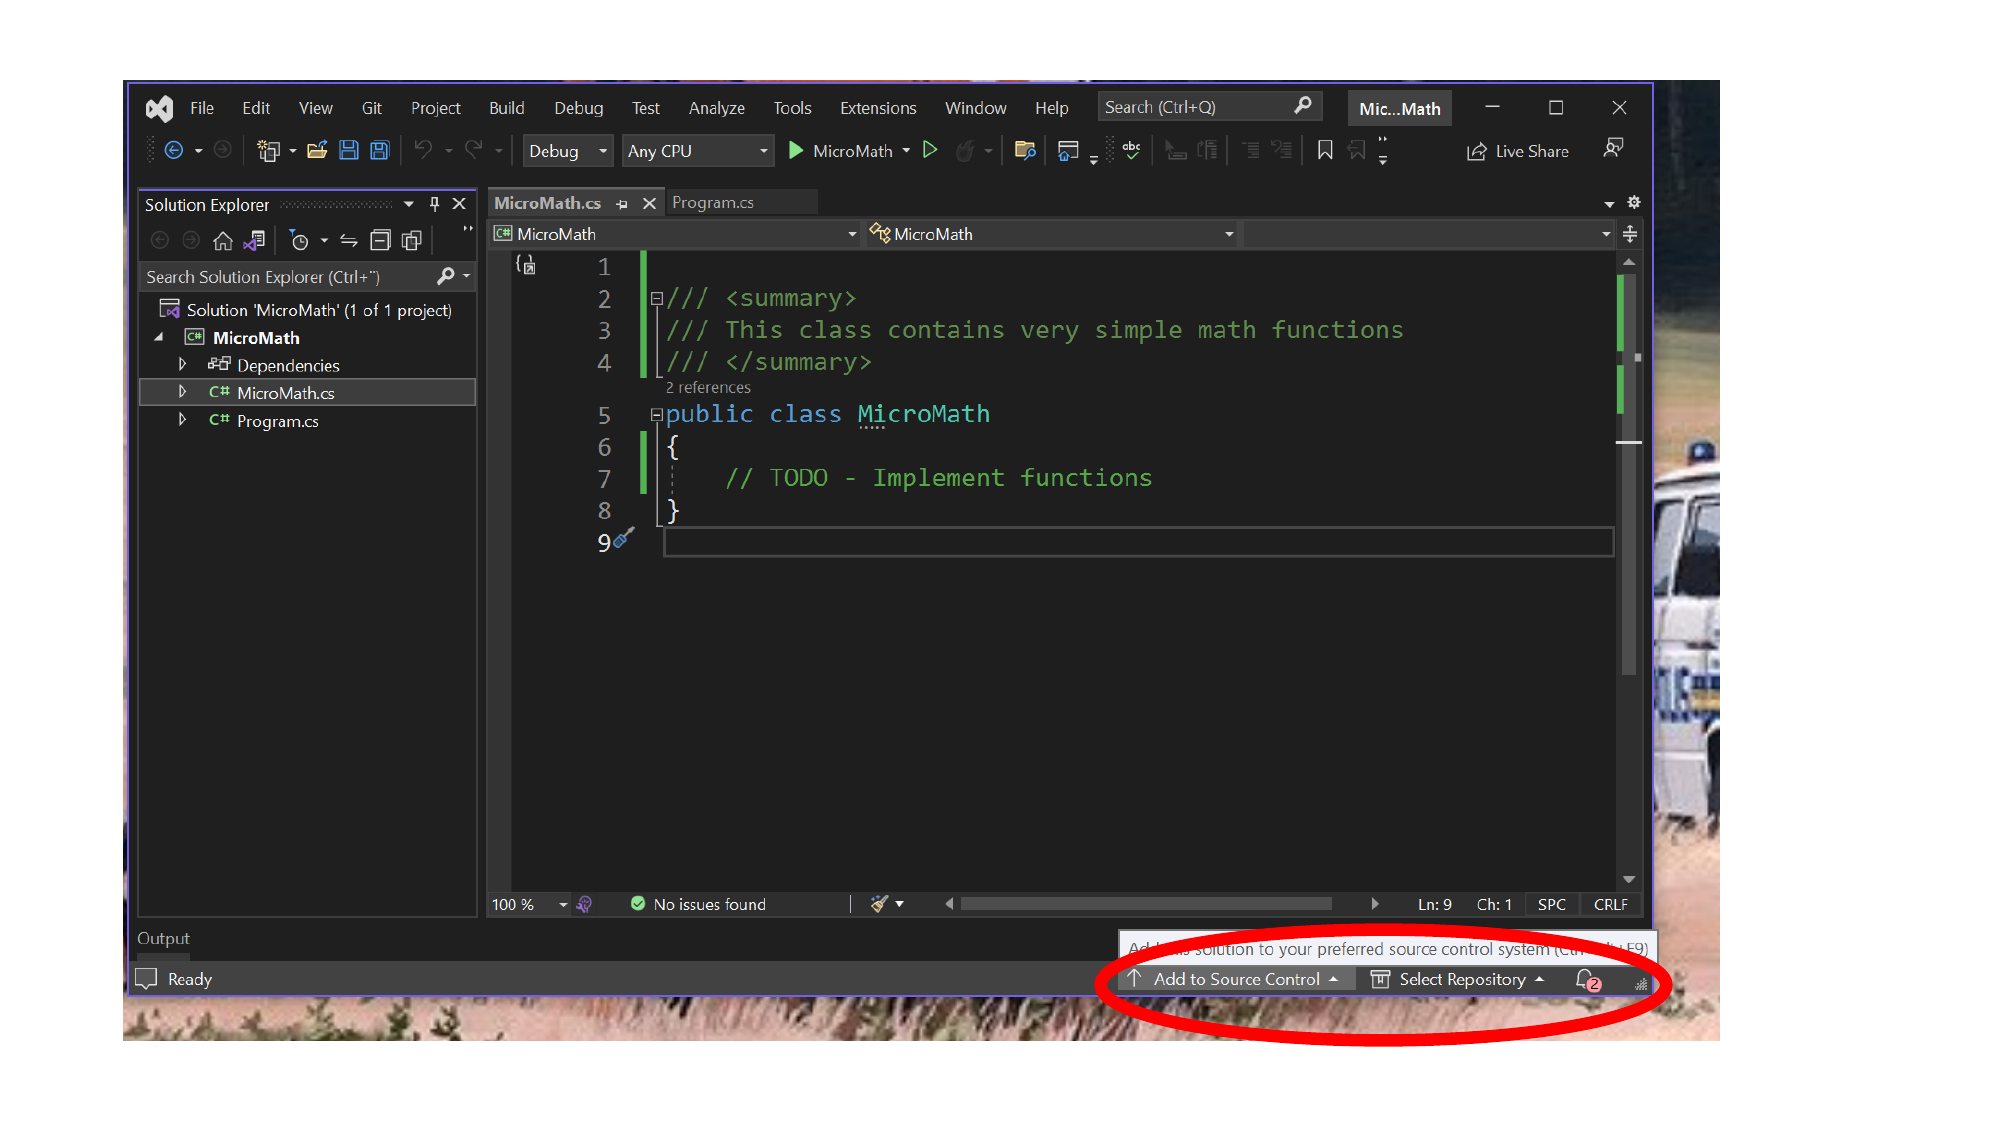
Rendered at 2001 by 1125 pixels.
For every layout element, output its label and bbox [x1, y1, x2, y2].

picture [123, 80, 1720, 1041]
